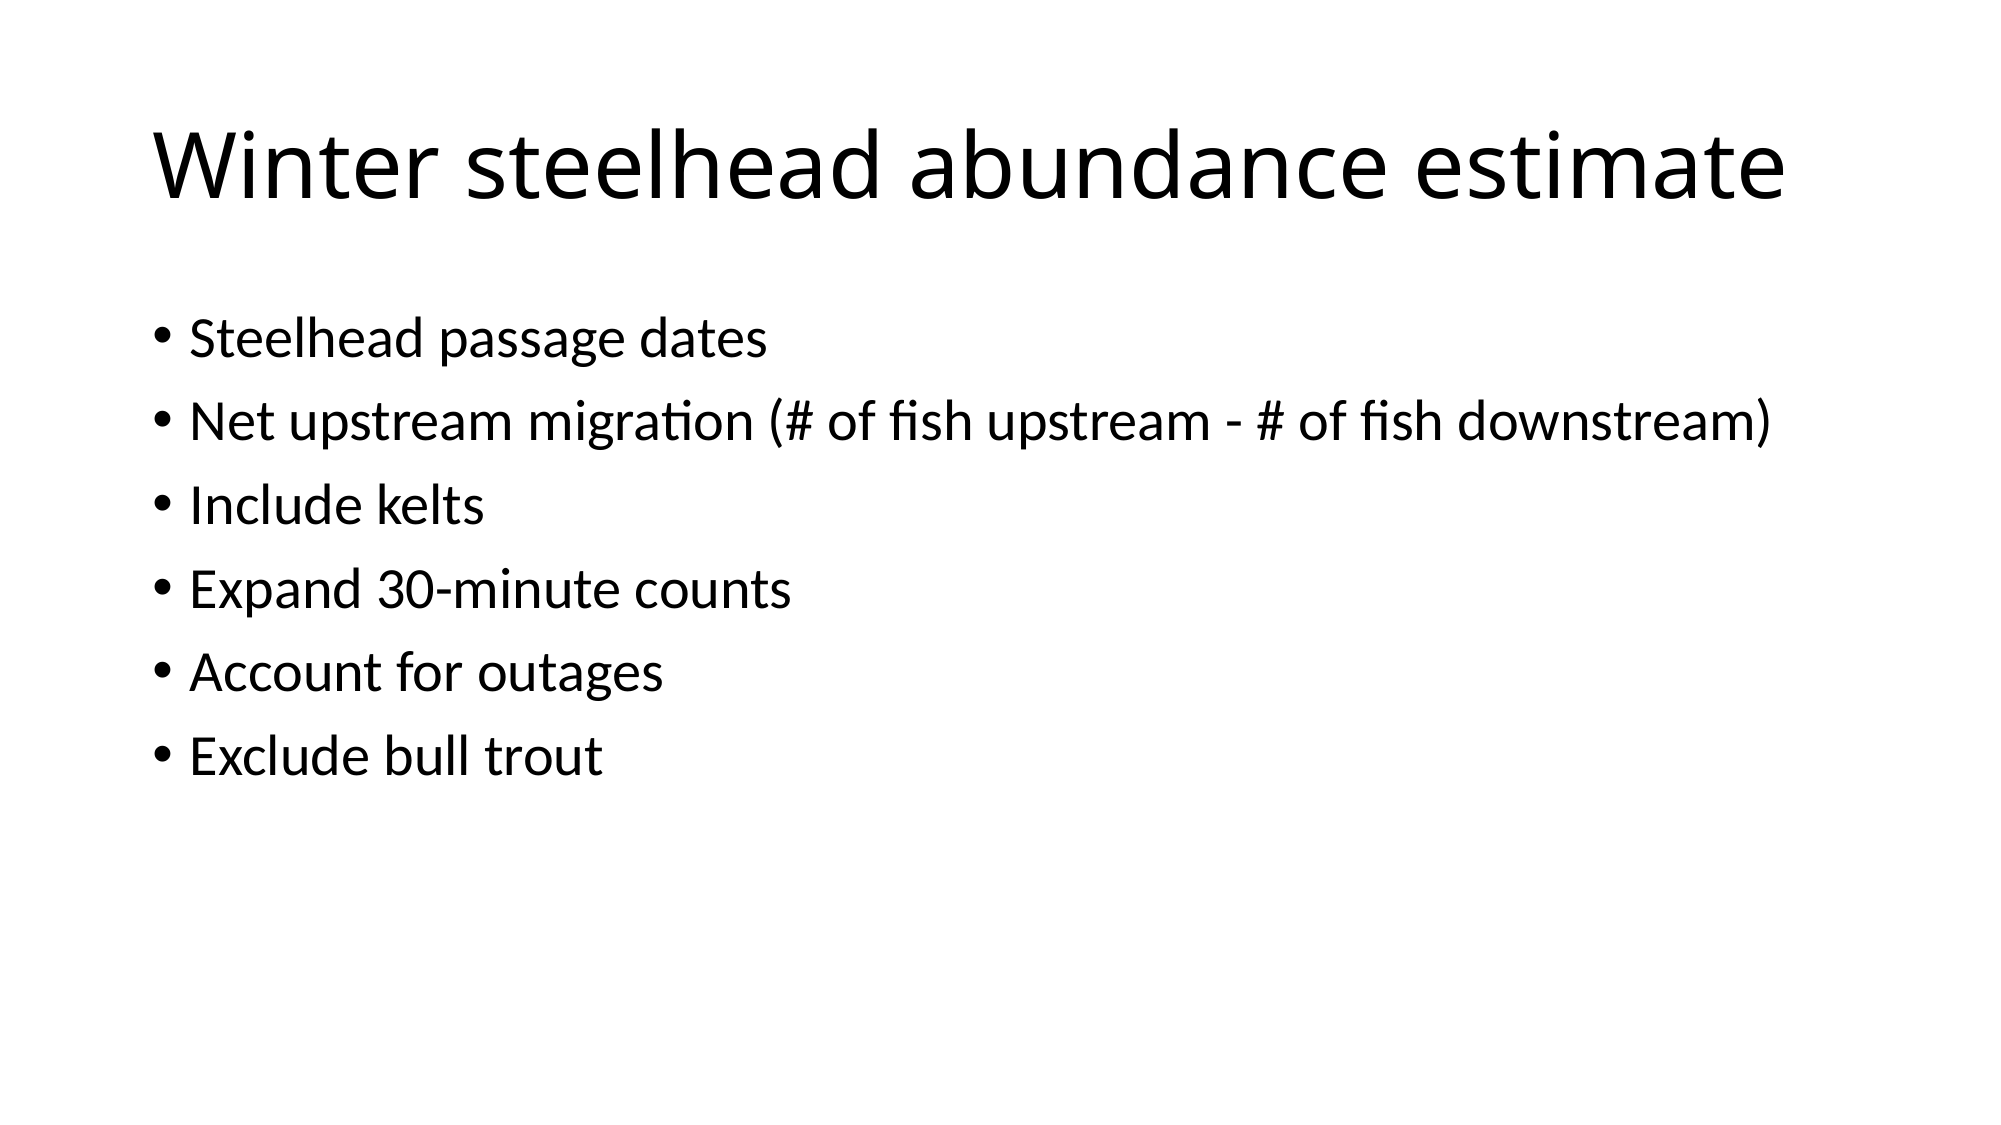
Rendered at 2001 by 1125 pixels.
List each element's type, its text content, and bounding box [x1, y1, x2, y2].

list Steelhead passage dates Net upstream migration (# of fish upstream - # of fish downstream) Include kelts Expand 30-minute counts Account for outages Exclude bull trout [137, 299, 1907, 1014]
title Winter steelhead abundance estimate [137, 59, 1863, 278]
